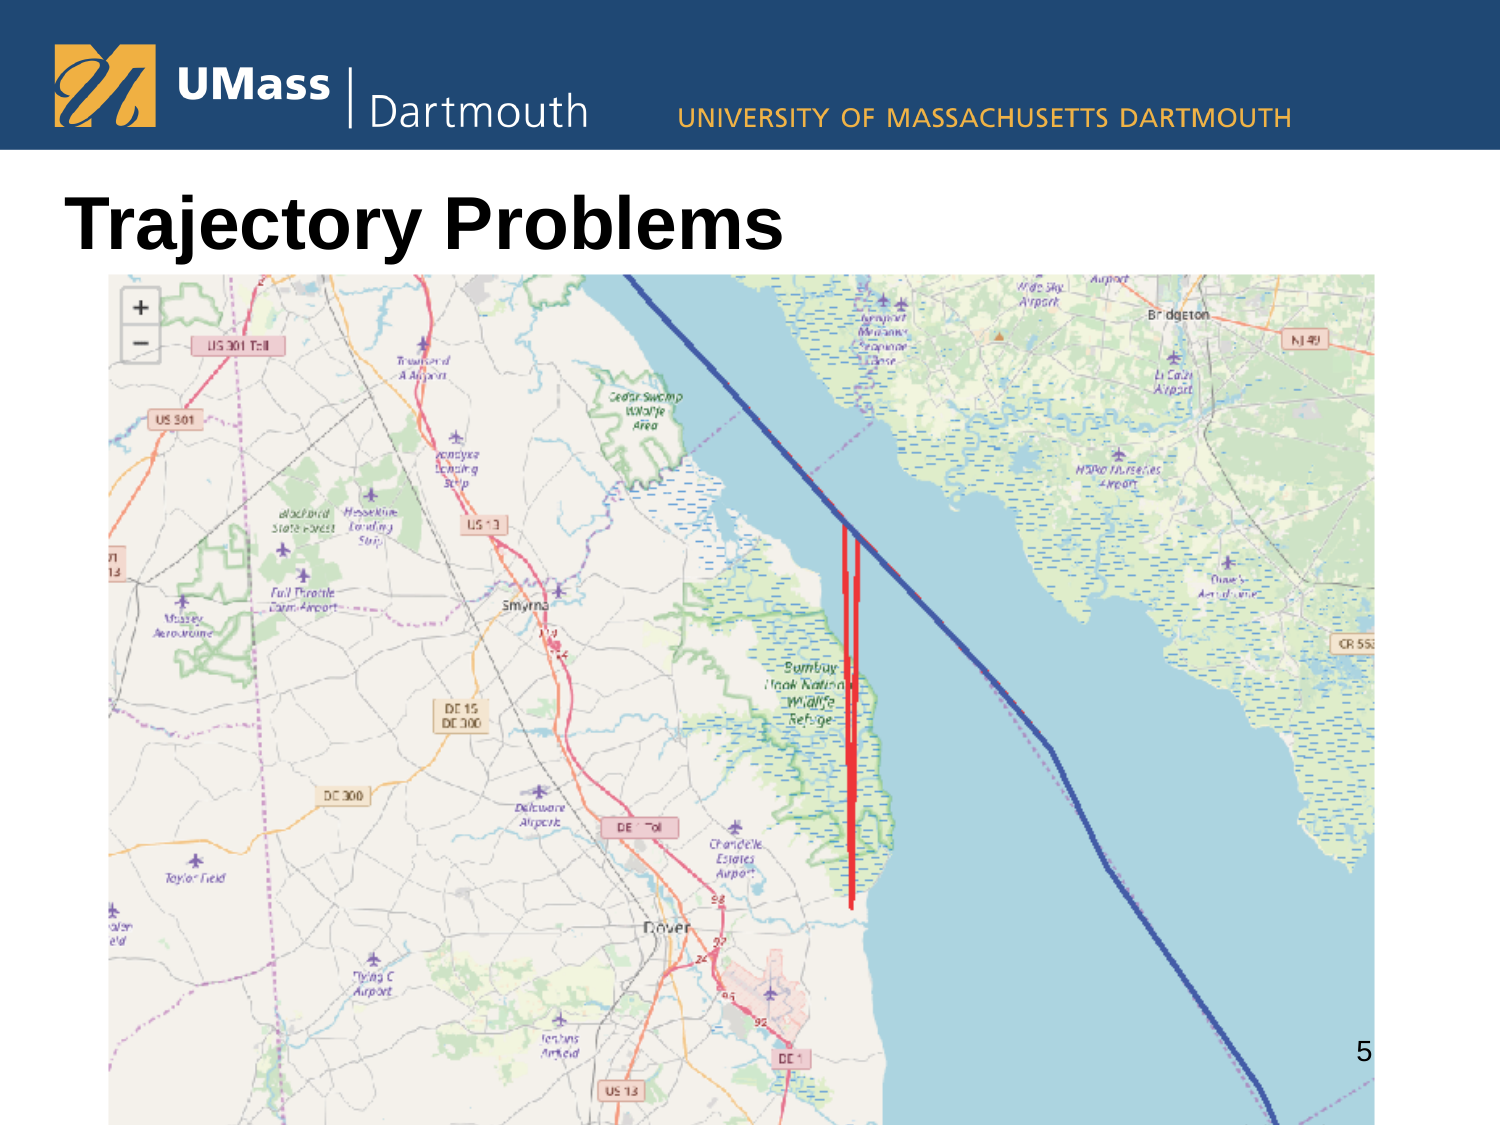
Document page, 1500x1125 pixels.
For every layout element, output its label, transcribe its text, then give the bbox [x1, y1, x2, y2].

text_box Trajectory Problems [49, 167, 1263, 272]
picture [0, 0, 1500, 150]
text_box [62, 228, 1420, 1125]
